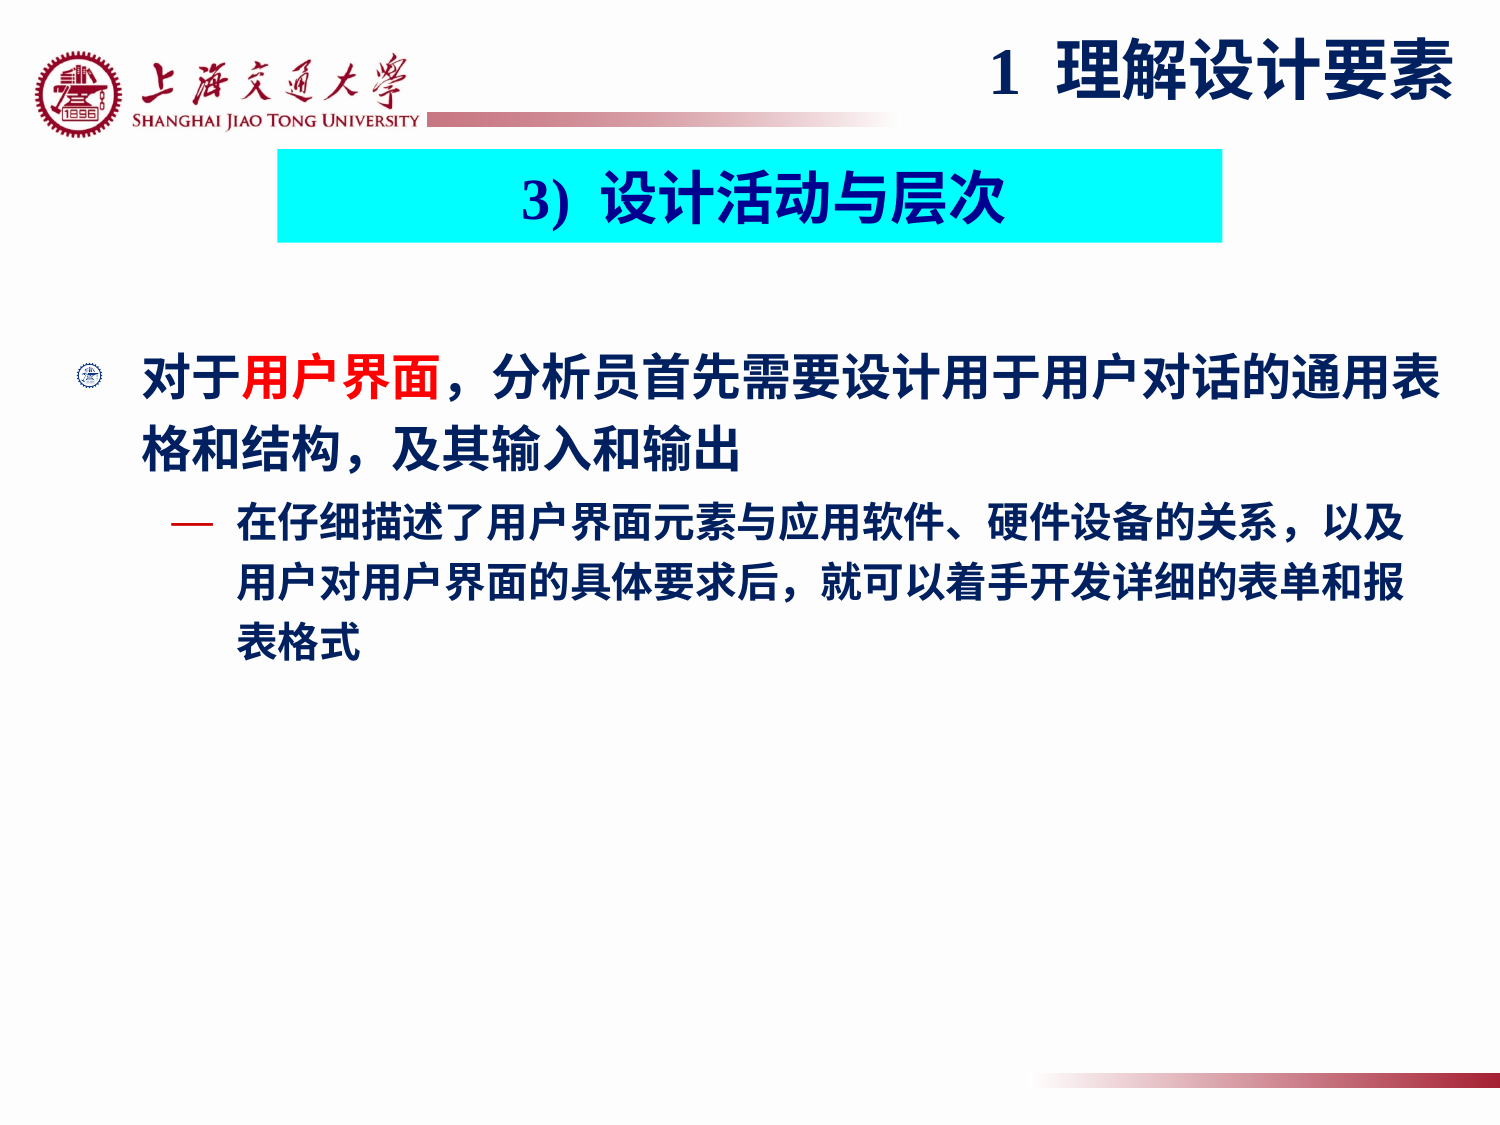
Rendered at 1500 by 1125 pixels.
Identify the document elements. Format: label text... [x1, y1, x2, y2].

list 对于用户界面，分析员首先需要设计用于用户对话的通用表格和结构，及其输入和输出 在仔细描述了用户界面元素与应用软件、硬件设备的关系，以及用户对用户界面的具体要求后，就可以着手开发详细的表单和报表格式 [52, 326, 1460, 977]
text_box 1 理解设计要素 [98, 19, 1471, 116]
text_box 3) 设计活动与层次 [277, 149, 1223, 243]
picture [0, 0, 1500, 1125]
